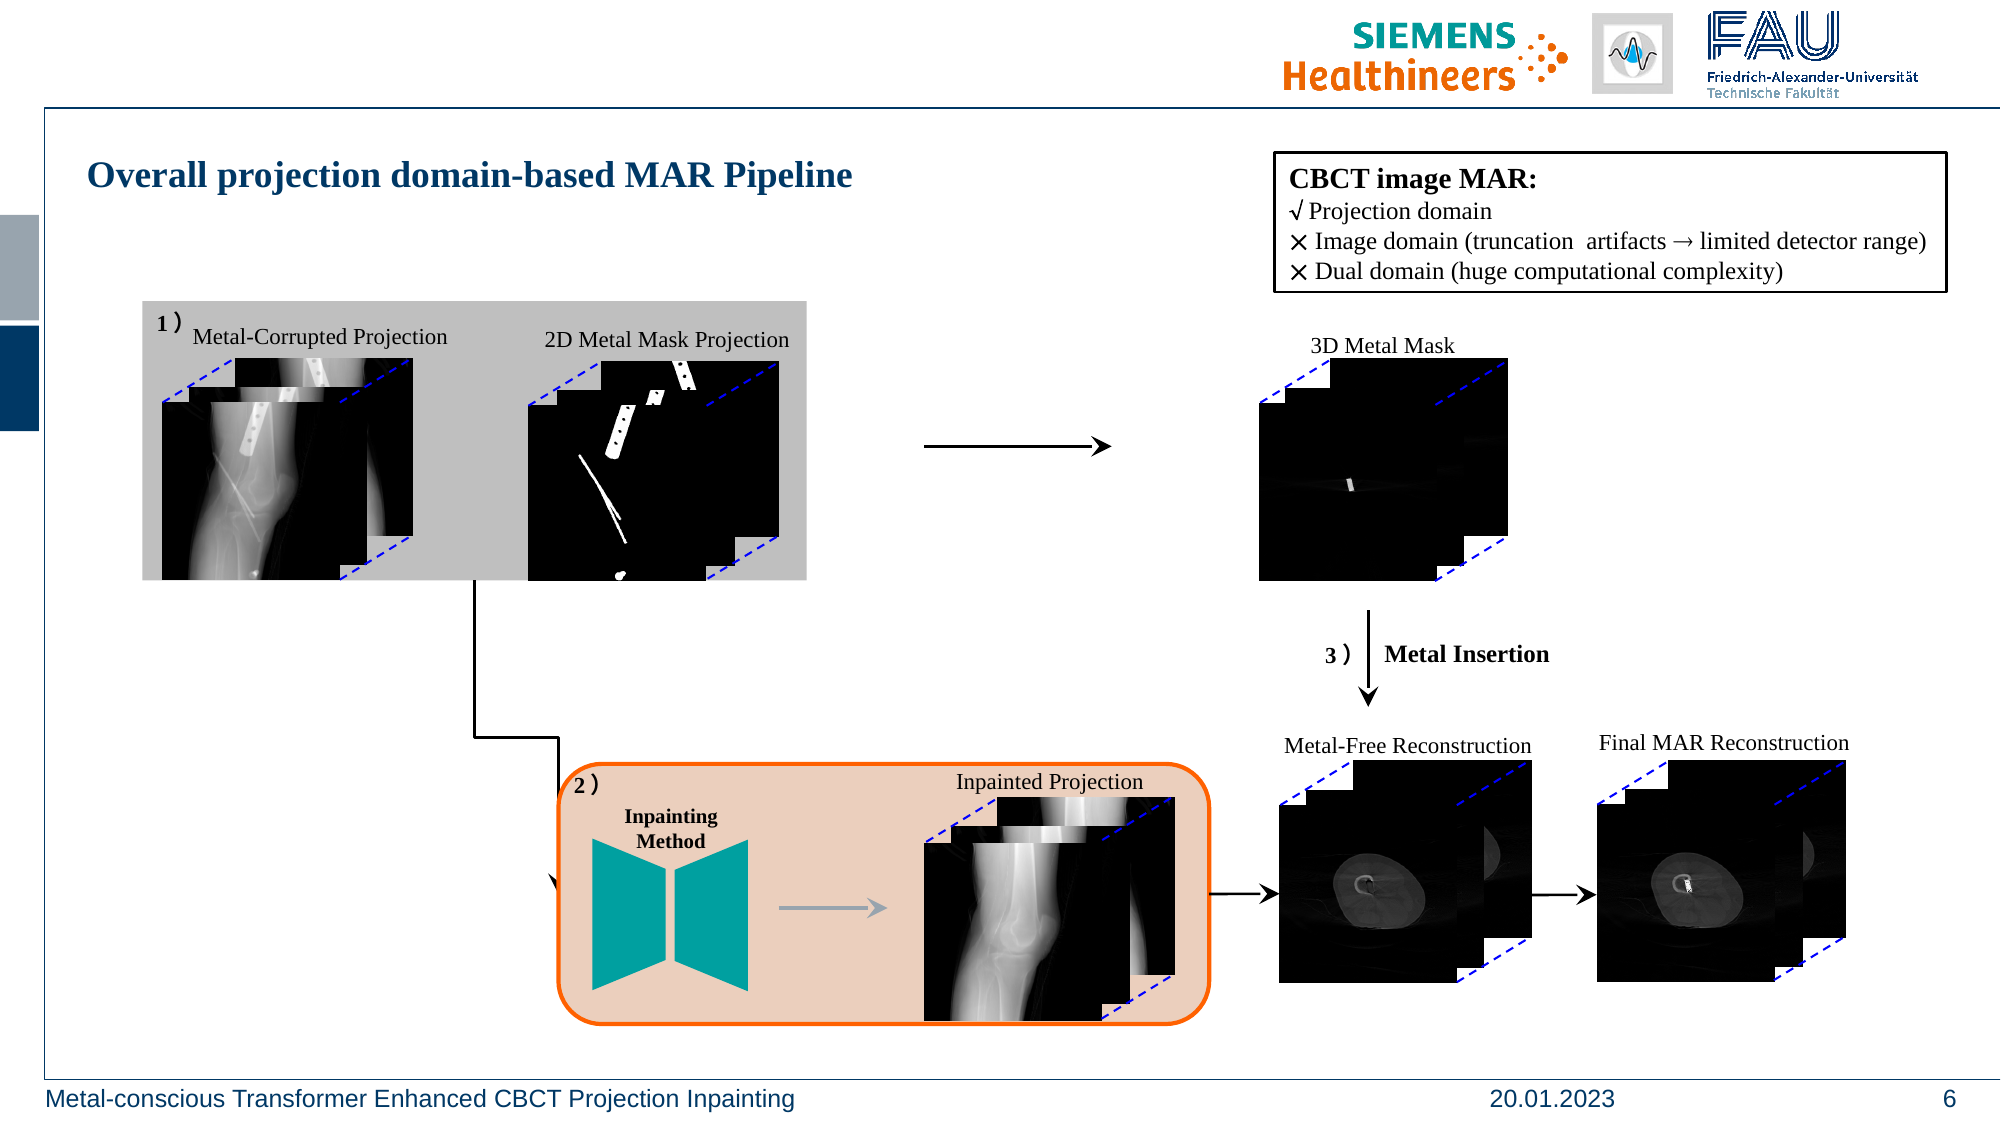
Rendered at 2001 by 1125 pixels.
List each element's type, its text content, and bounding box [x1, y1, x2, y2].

slide_number 6 [1799, 1082, 1957, 1115]
picture [1592, 13, 1673, 94]
picture [1695, 0, 1930, 110]
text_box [923, 323, 1875, 983]
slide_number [1489, 1082, 1726, 1115]
picture [1282, 20, 1569, 92]
list Overall projection domain-based MAR Pipeline [86, 149, 1947, 1054]
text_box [474, 580, 1210, 1025]
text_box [141, 300, 807, 581]
footer Metal-conscious Transformer Enhanced CBCT Projection Inpainting [45, 1082, 1384, 1115]
text_box CBCT image MAR:  Projection domain  Image domain (truncation artifacts  limited detector range)  Dual domain (huge computational complexity) [1274, 152, 1947, 292]
